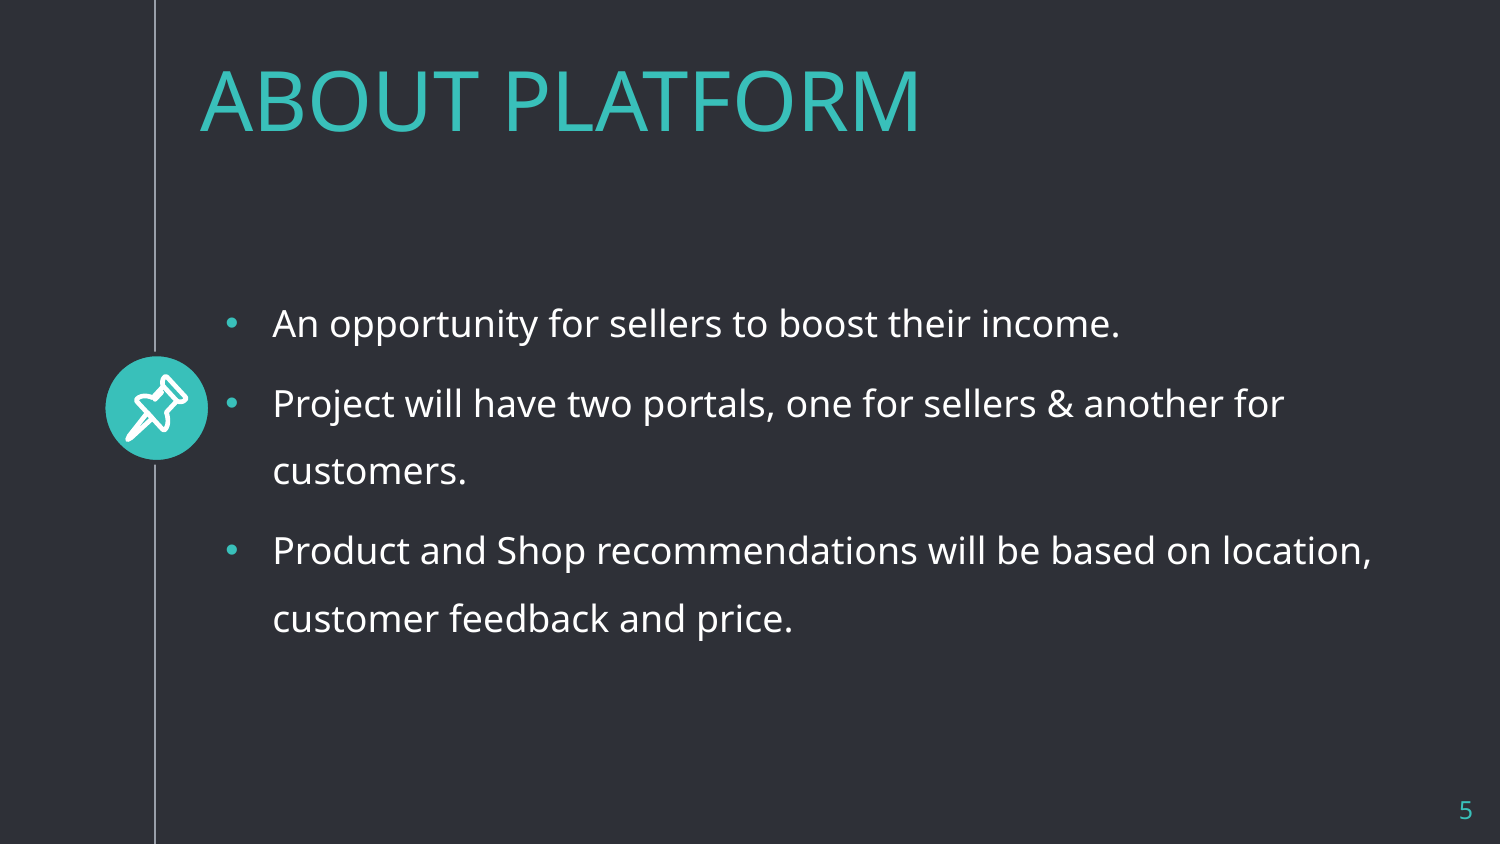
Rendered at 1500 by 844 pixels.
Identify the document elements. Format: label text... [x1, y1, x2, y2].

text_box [127, 376, 187, 440]
slide_number 5 [1398, 779, 1489, 832]
title ABOUT PLATFORM [185, 0, 1175, 191]
text_box [103, 353, 210, 463]
subtitle An opportunity for sellers to boost their income. Project will have two portals, one for sellers & another for customers. Product and Shop recommendations will be based on location, customer feedback and price. [210, 262, 1457, 844]
